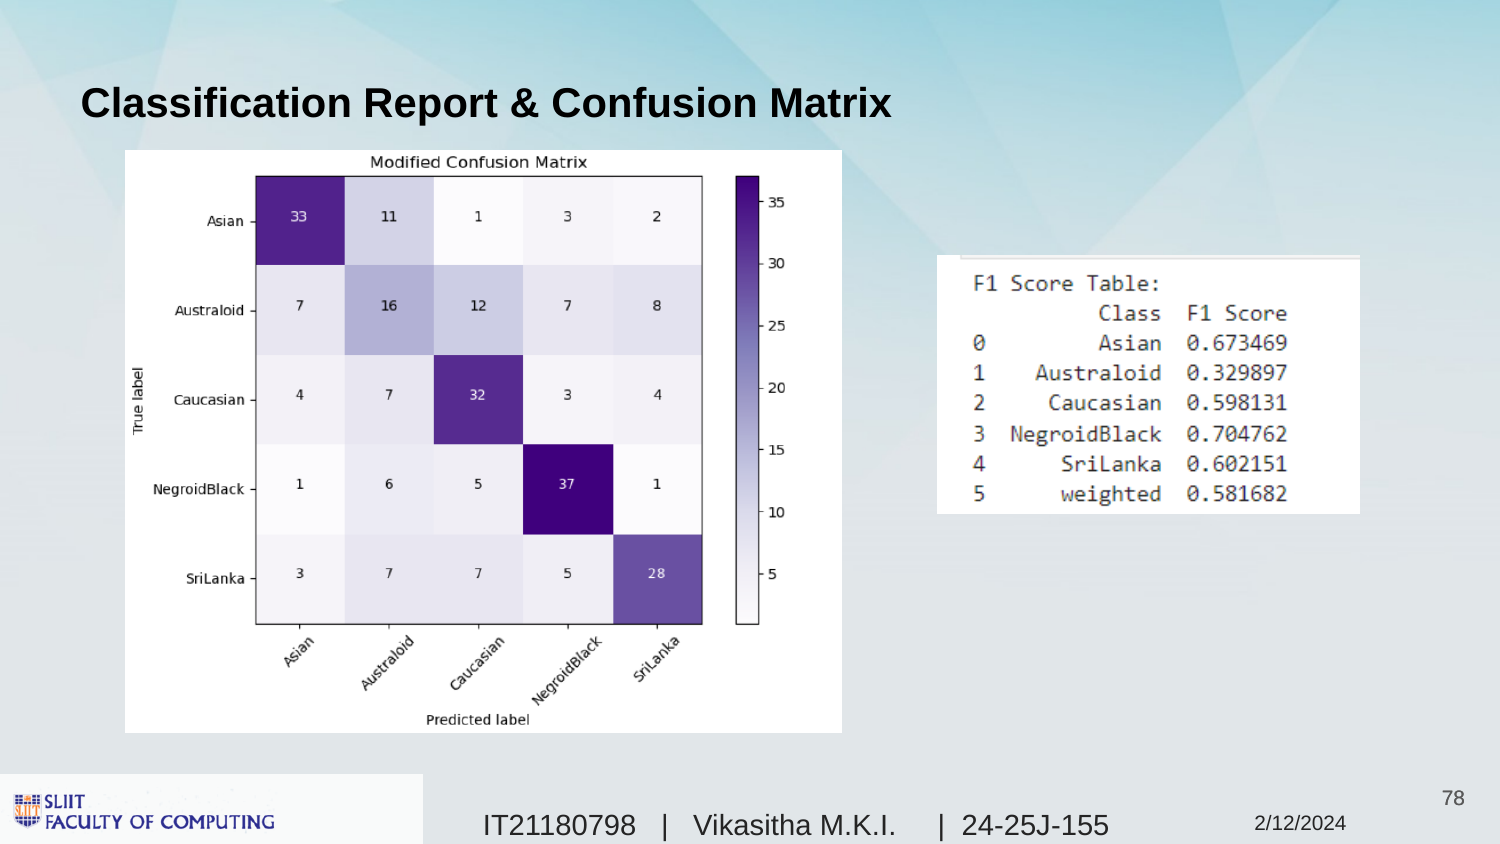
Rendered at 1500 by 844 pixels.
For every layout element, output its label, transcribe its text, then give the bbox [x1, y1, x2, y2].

text_box IT21180798 | Vikasitha M.K.I. | 24-25J-155 [427, 796, 1255, 842]
text_box 2/12/2024 [1254, 802, 1385, 835]
text_box Classification Report & Confusion Matrix [65, 53, 997, 141]
picture [0, 0, 1500, 844]
slide_number 78 [1389, 764, 1480, 830]
